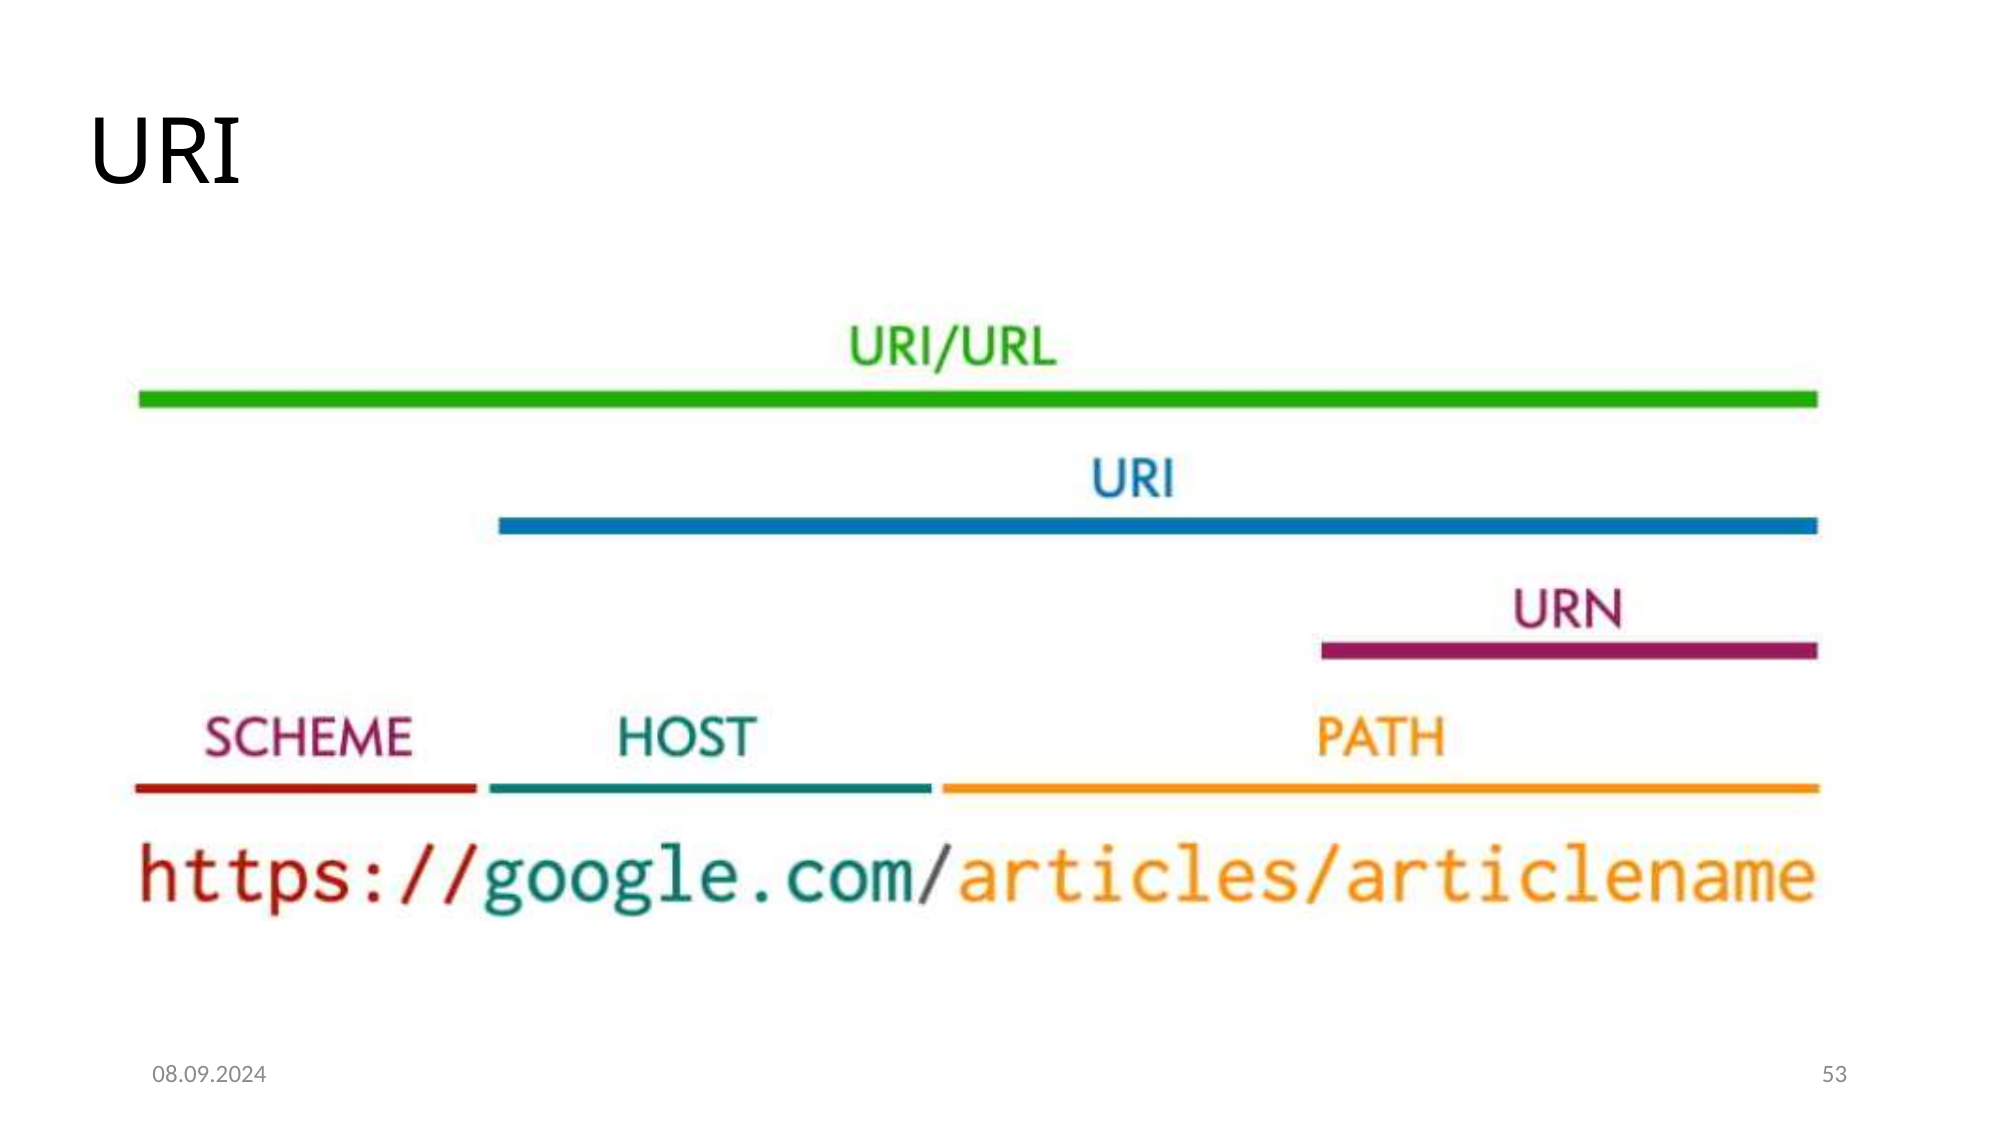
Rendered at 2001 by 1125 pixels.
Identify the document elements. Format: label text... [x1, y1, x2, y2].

picture [22, 274, 1943, 921]
slide_number 53 [1412, 1042, 1863, 1103]
title URI [72, 45, 1798, 264]
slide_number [137, 1042, 588, 1103]
